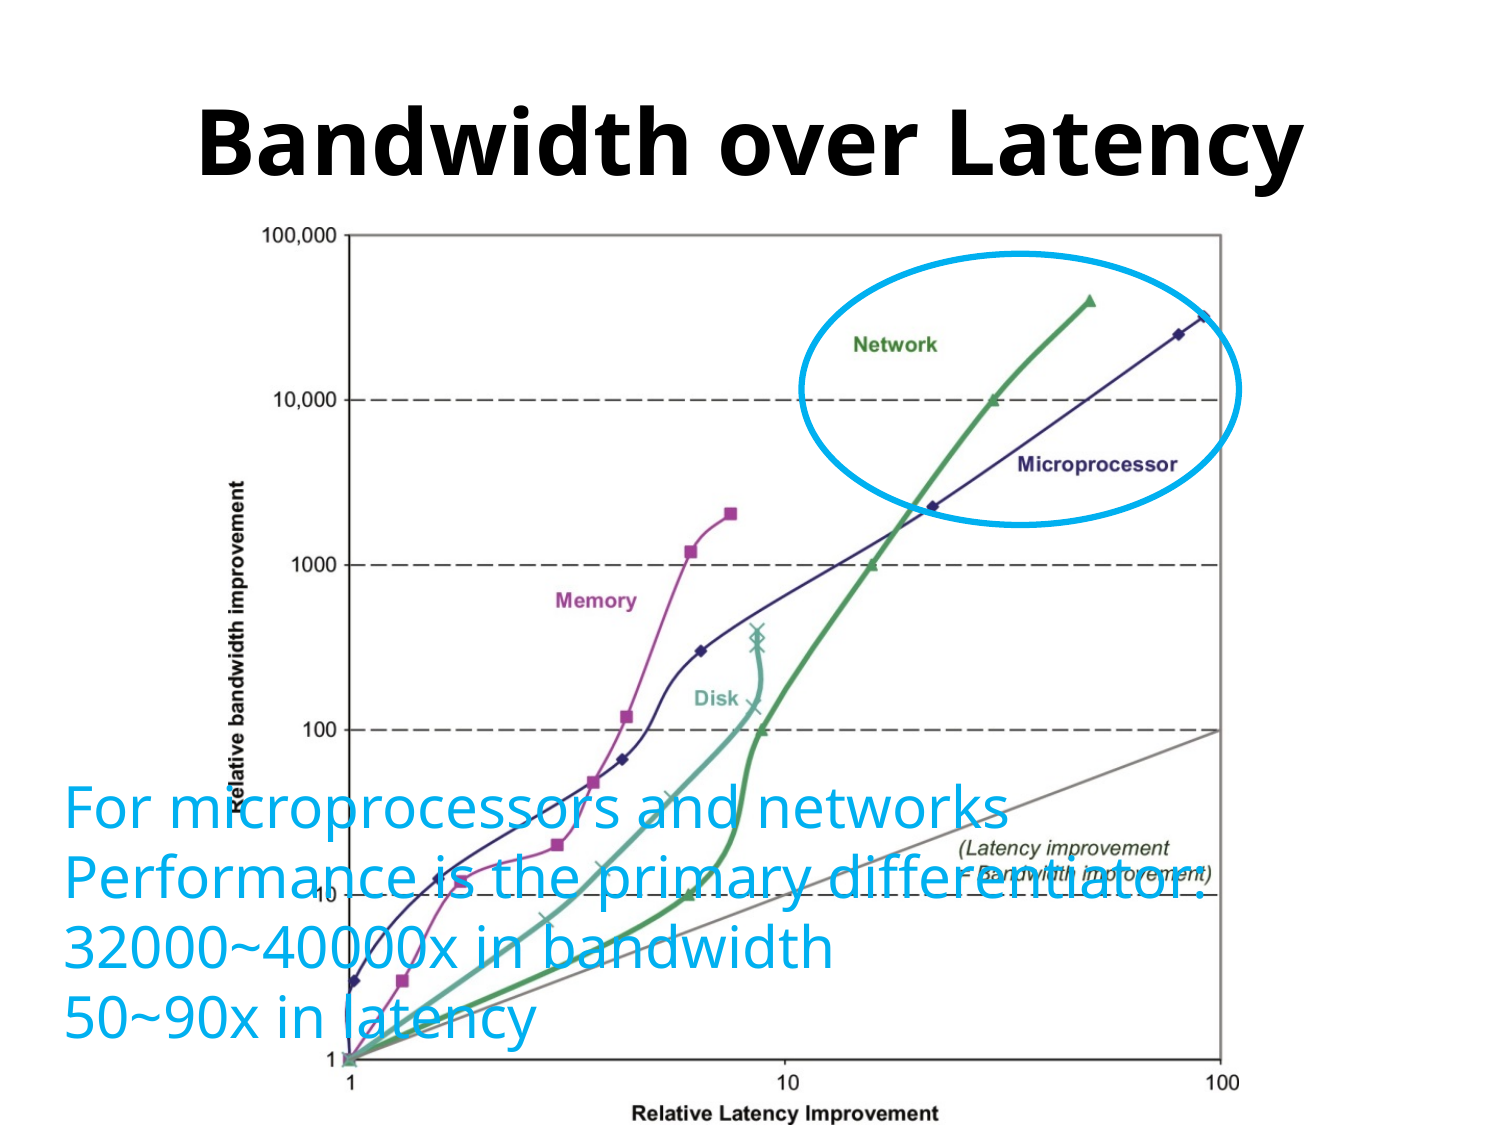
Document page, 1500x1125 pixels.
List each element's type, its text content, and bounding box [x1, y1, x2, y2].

picture [228, 227, 1240, 1125]
text_box For microprocessors and networks Performance is the primary differentiator: 32000~40000x in bandwidth 50~90x in latency [48, 762, 222, 1058]
picture [805, 258, 1235, 521]
title Bandwidth over Latency [0, 45, 1500, 233]
